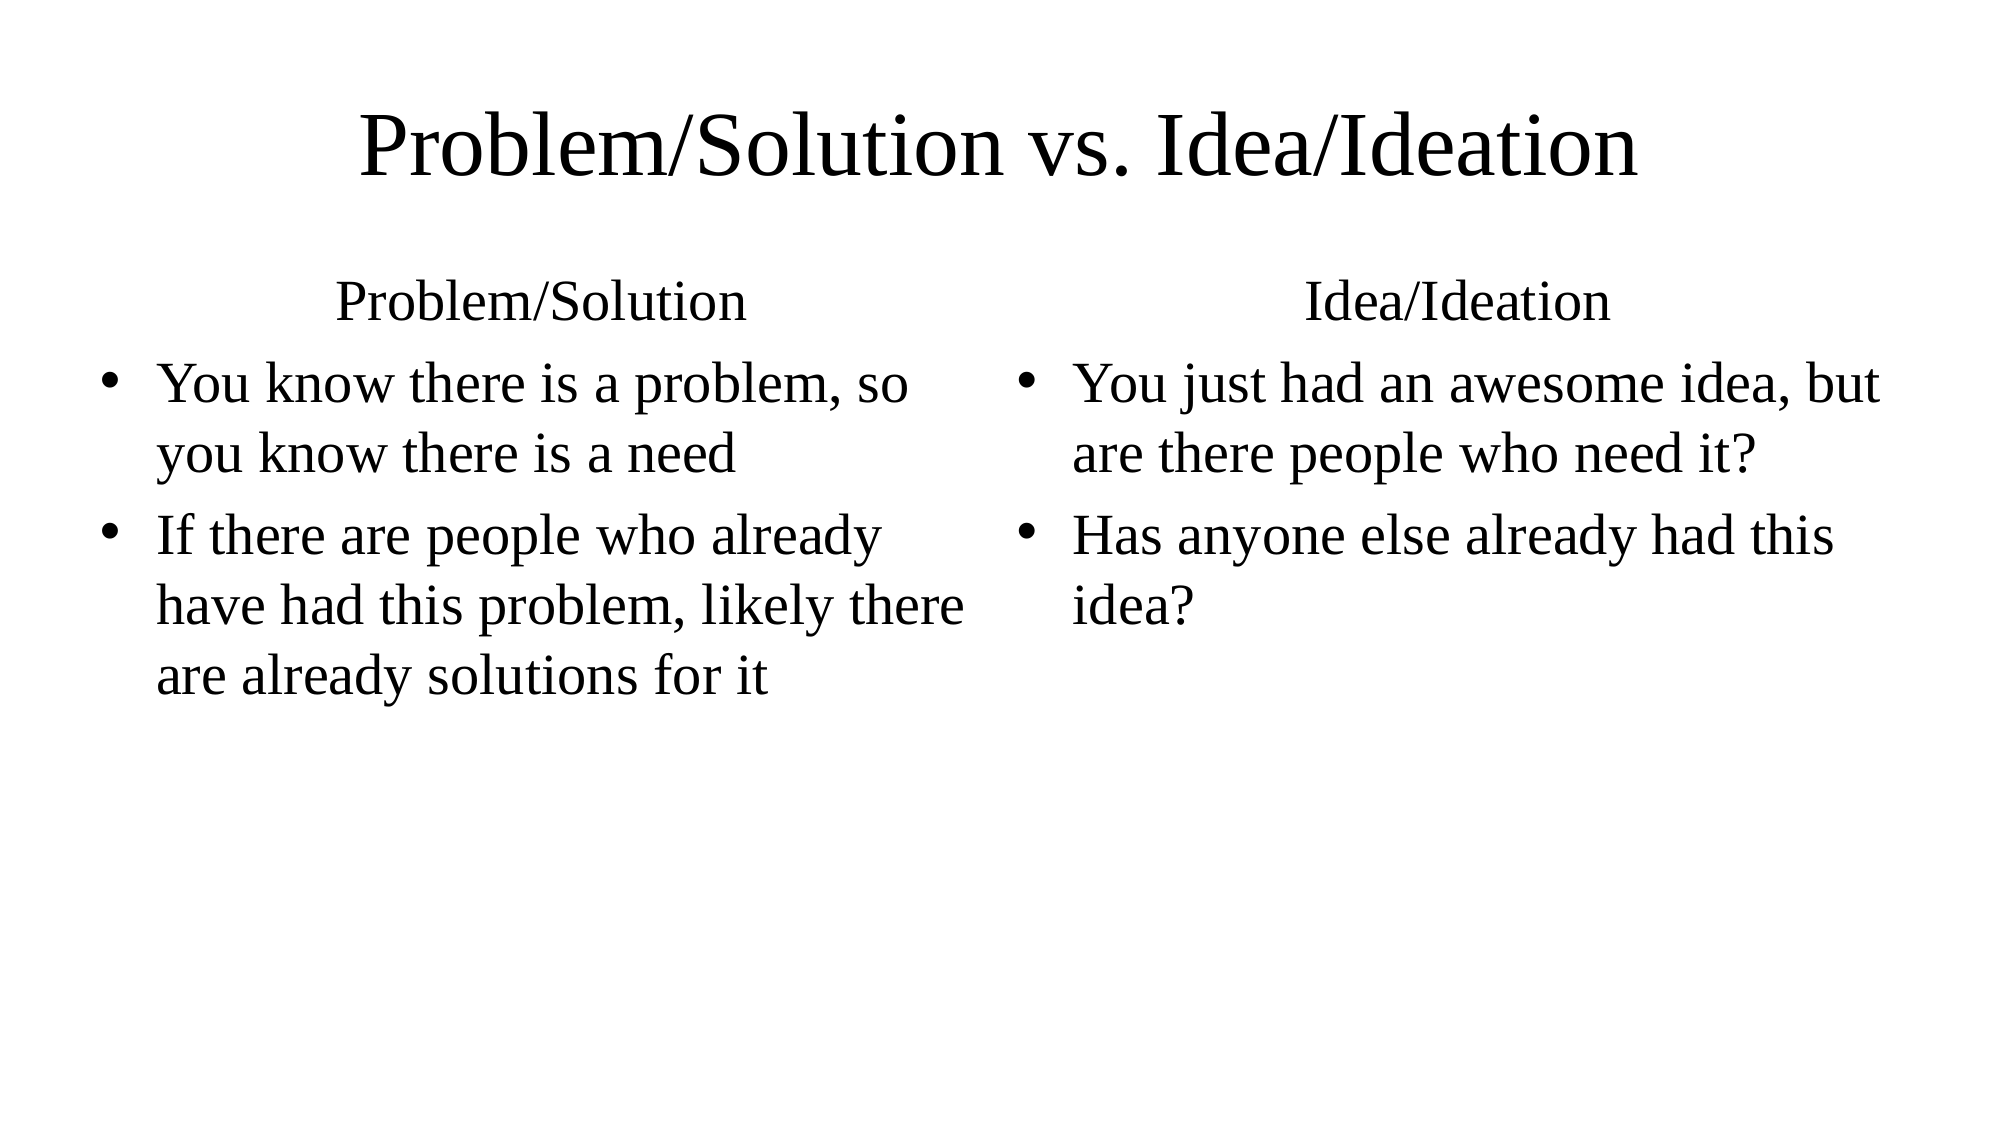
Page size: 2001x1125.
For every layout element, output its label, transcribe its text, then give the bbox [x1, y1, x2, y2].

title Problem/Solution vs. Idea/Ideation [99, 45, 1900, 233]
list Idea/Ideation You just had an awesome idea, but are there people who need it? Has anyone else already had this idea? [1016, 262, 1900, 1005]
list Problem/Solution You know there is a problem, so you know there is a need If there are people who already have had this problem, likely there are already solutions for it [99, 262, 984, 1005]
